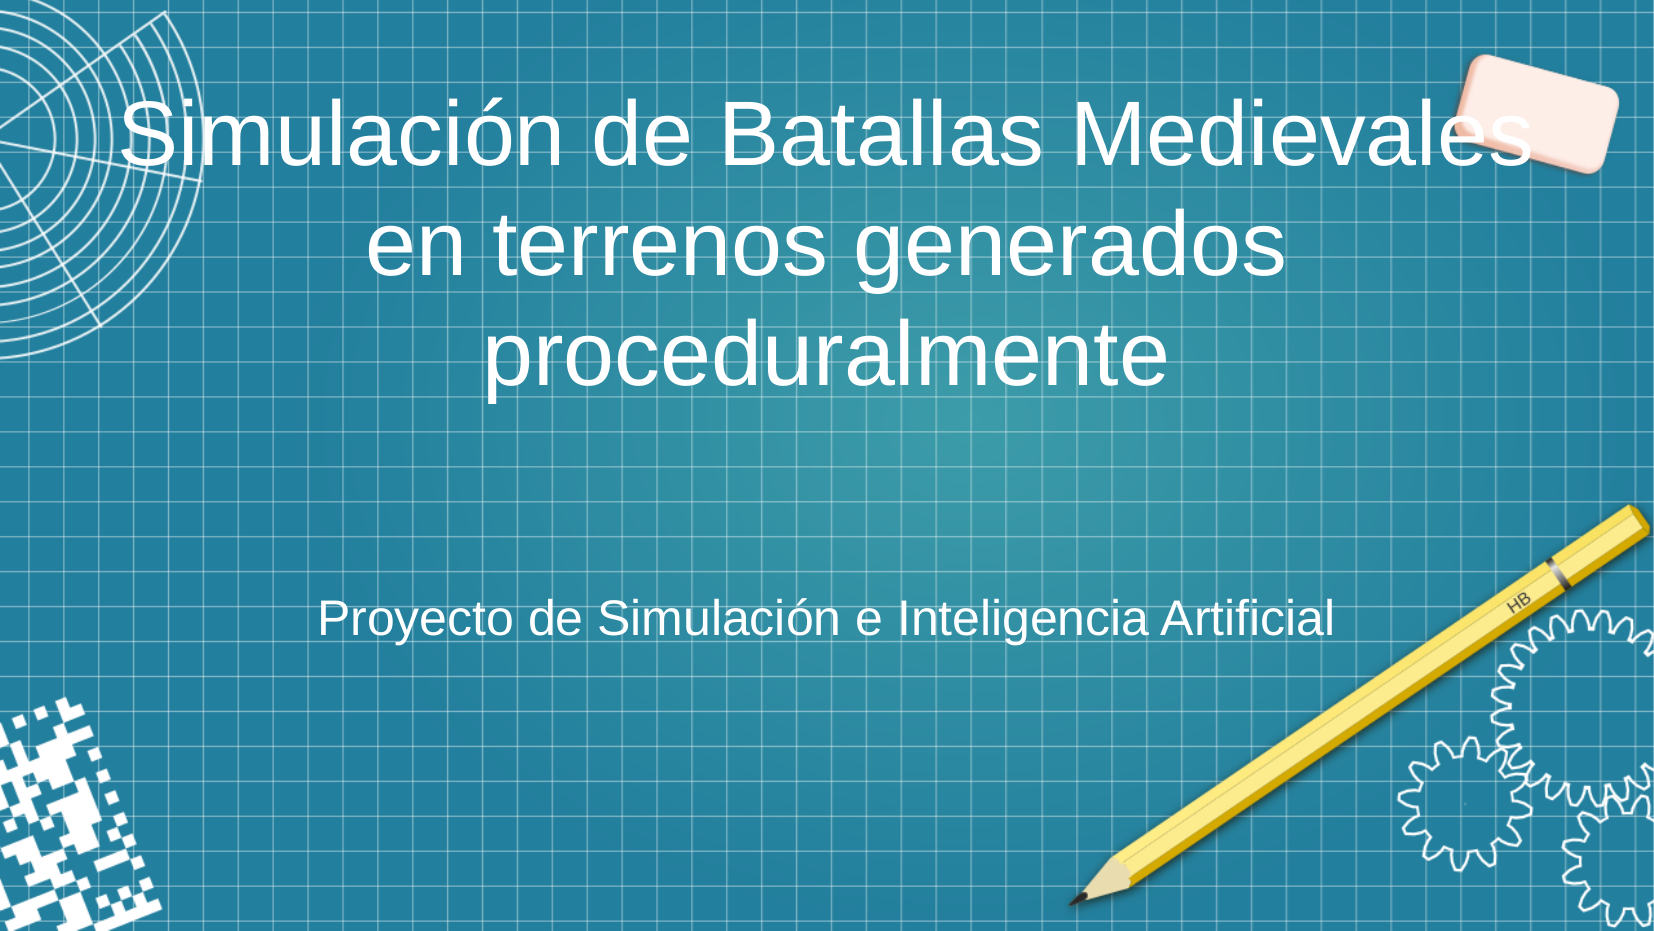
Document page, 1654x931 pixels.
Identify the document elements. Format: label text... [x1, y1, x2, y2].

subtitle Proyecto de Simulación e Inteligencia Artificial [82, 389, 1571, 842]
title Simulación de Batallas Medievales en terrenos generados proceduralmente [82, 85, 1571, 389]
picture [0, 0, 1654, 931]
